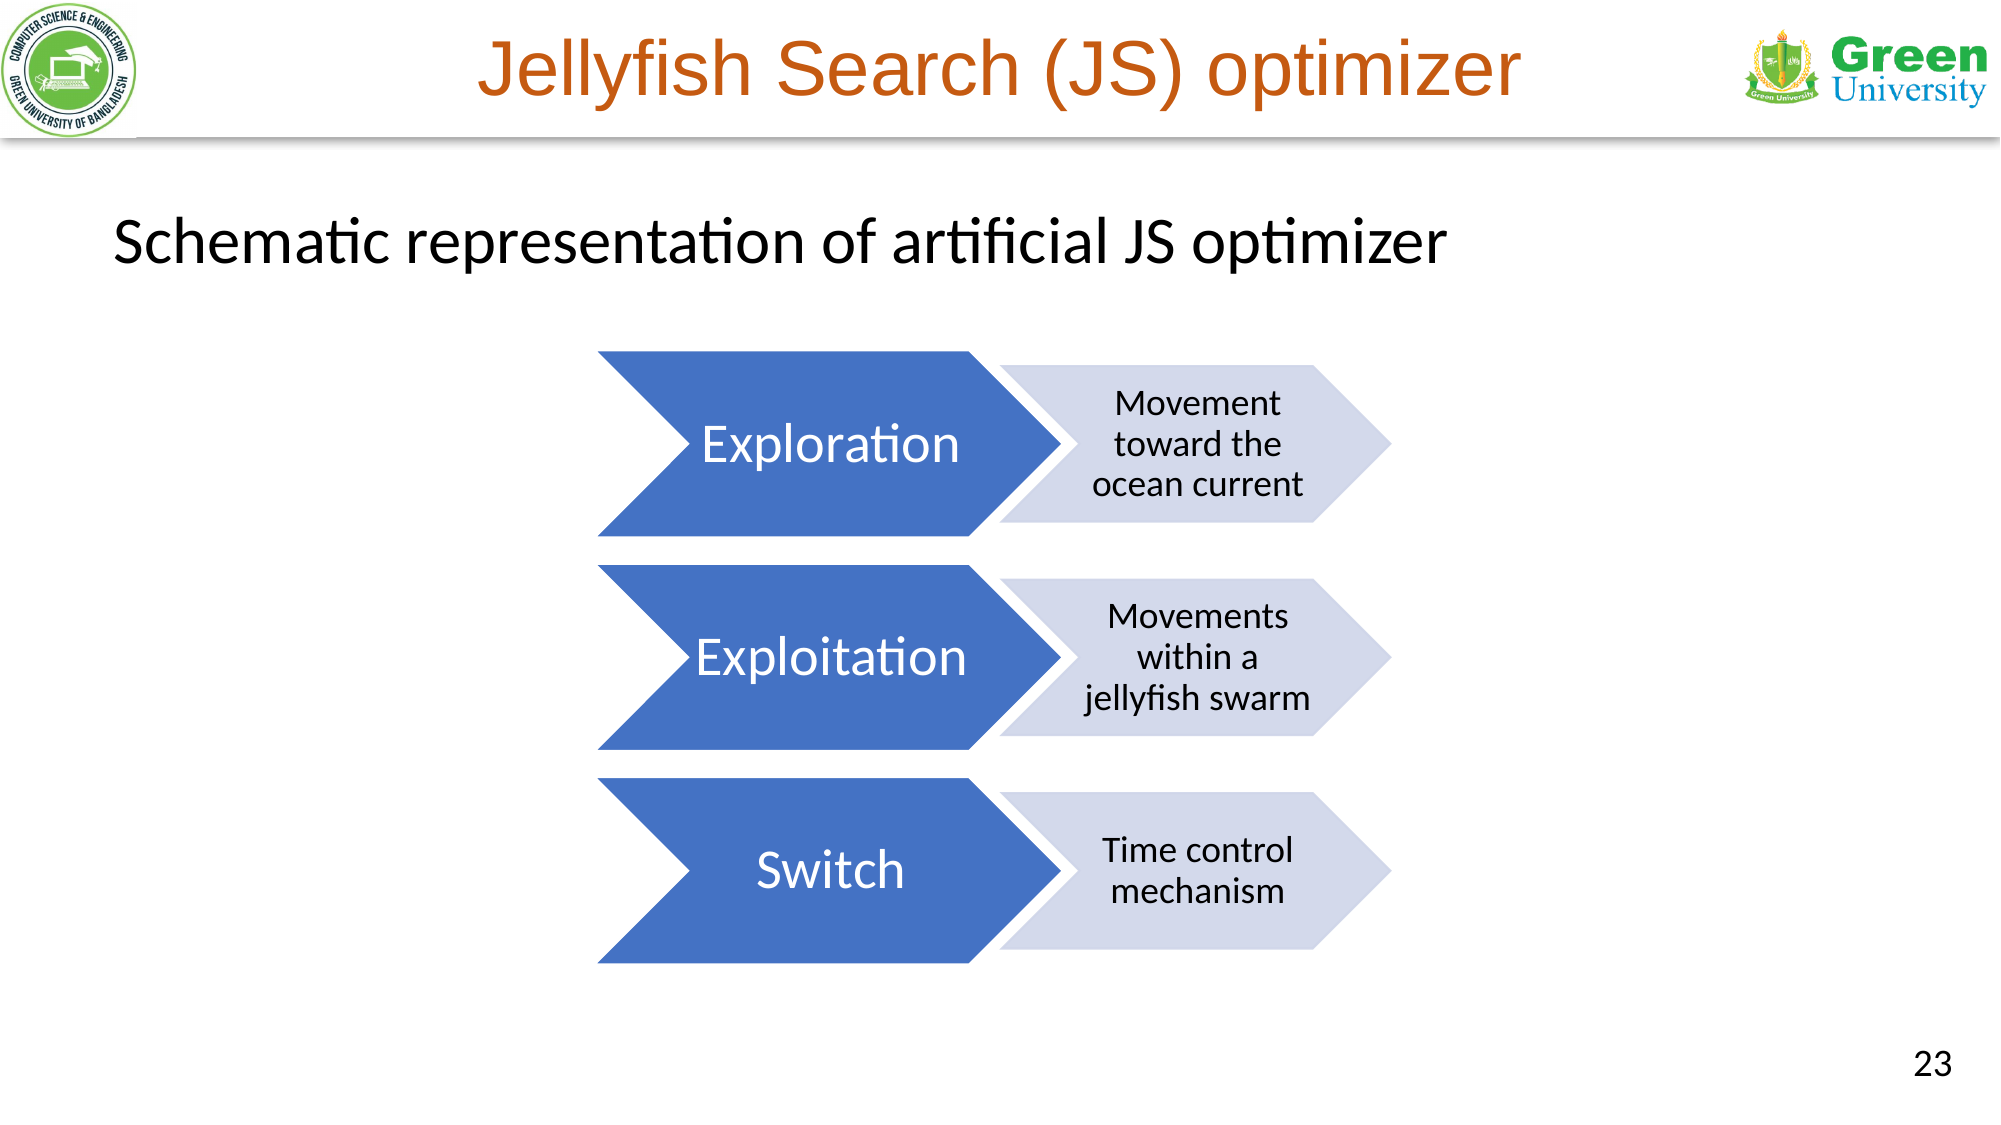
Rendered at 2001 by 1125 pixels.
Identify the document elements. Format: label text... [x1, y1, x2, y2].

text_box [122, 349, 1863, 965]
text_box Schematic representation of artificial JS optimizer [99, 188, 1643, 284]
picture [1735, 20, 1995, 121]
text_box Jellyfish Search (JS) optimizer [0, 0, 2000, 138]
picture [0, 2, 137, 138]
slide_number 23 [1853, 1019, 1973, 1103]
